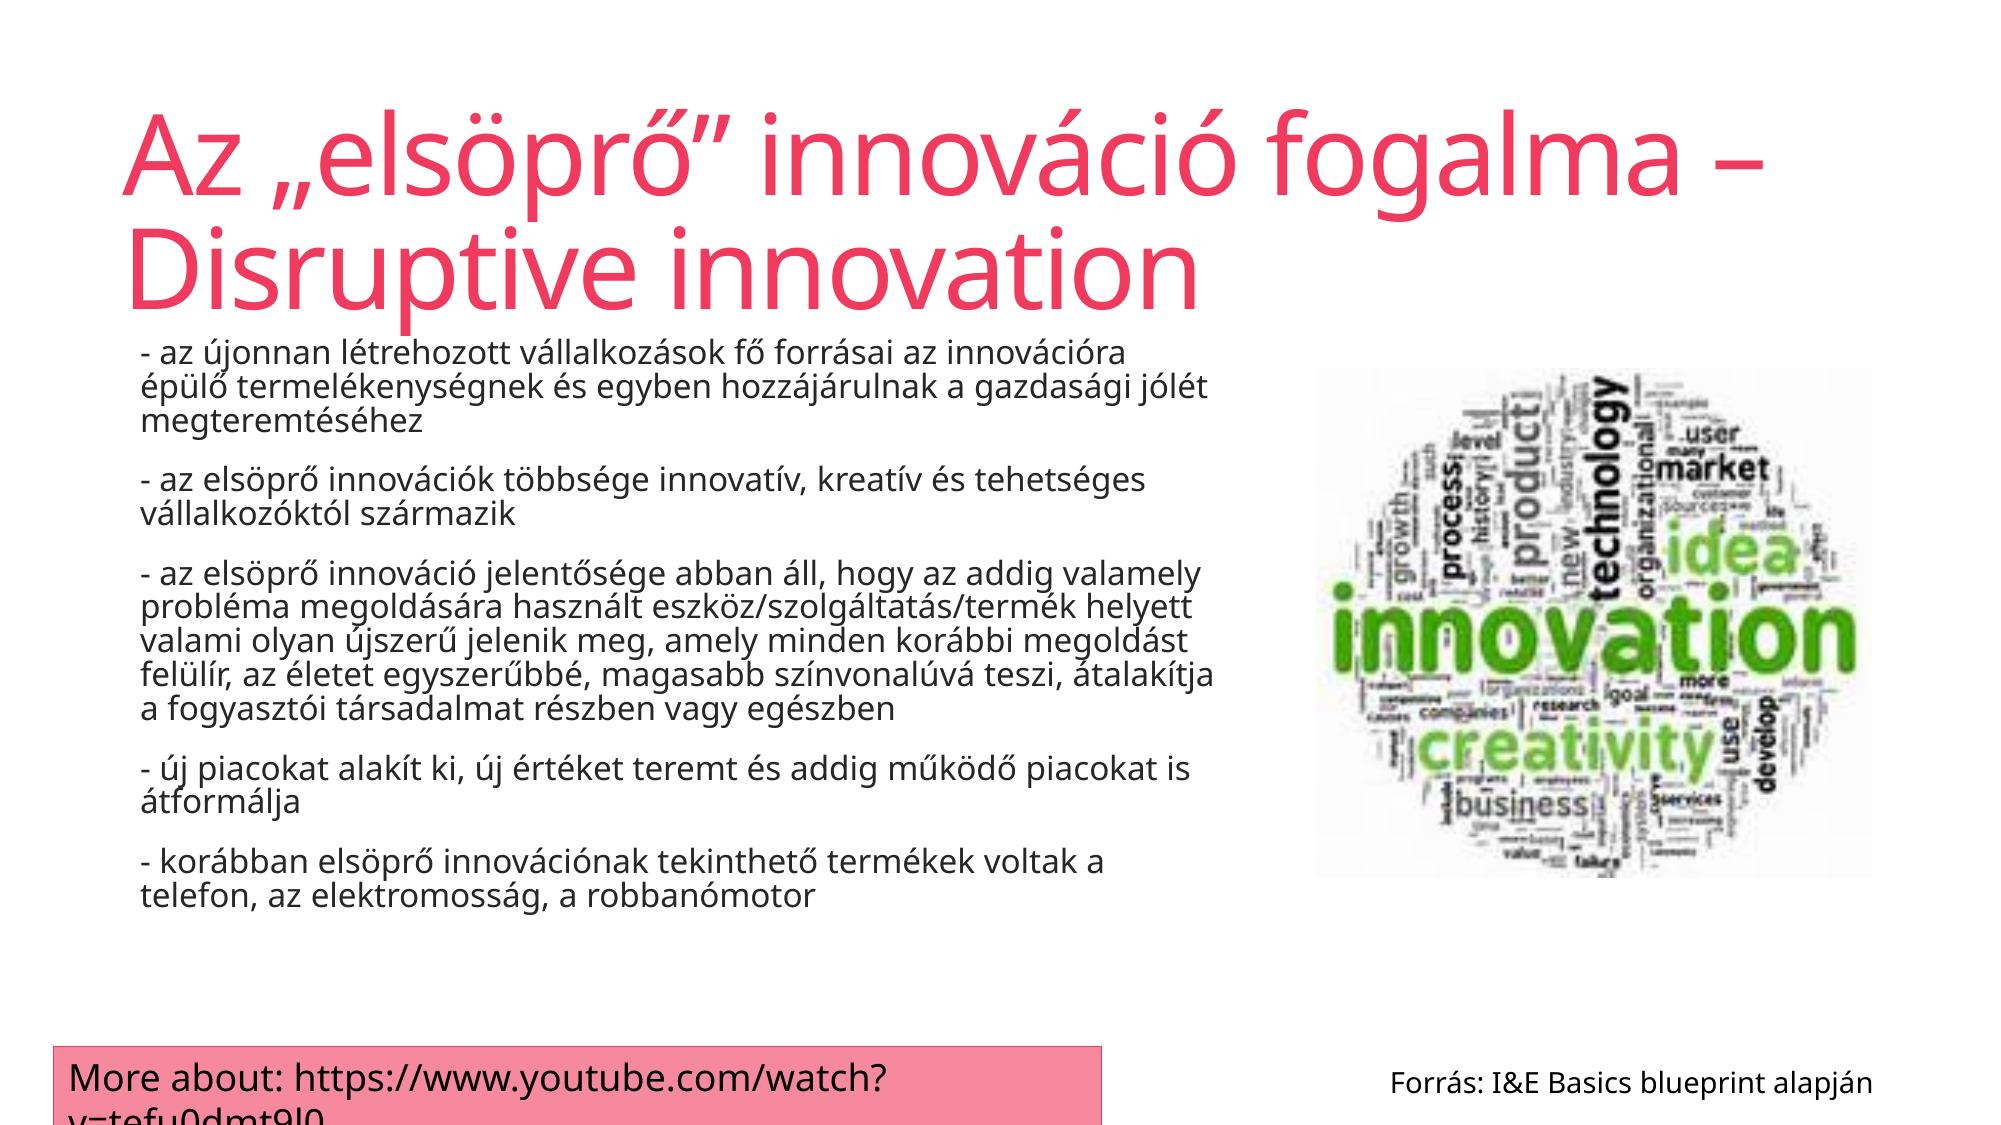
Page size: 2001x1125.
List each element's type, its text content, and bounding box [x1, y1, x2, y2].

title Az „elsöprő” innováció fogalma – Disruptive innovation [107, 81, 1875, 354]
picture [1316, 367, 1872, 878]
text_box Forrás: I&E Basics blueprint alapján [1375, 1056, 1955, 1107]
text_box More about: https://www.youtube.com/watch?v=tefu0dmt9l0 [53, 1046, 1102, 1125]
list - az újonnan létrehozott vállalkozások fő forrásai az innovációra épülő termelékenységnek és egyben hozzájárulnak a gazdasági jólét megteremtéséhez - az elsöprő innovációk többsége innovatív, kreatív és tehetséges vállalkozóktól származik - az elsöprő innováció jelentősége abban áll, hogy az addig valamely probléma megoldására használt eszköz/szolgáltatás/termék helyett valami olyan újszerű jelenik meg, amely minden korábbi megoldást felülír, az életet egyszerűbbé, magasabb színvonalúvá teszi, átalakítja a fogyasztói társadalmat részben vagy egészben - új piacokat alakít ki, új értéket teremt és addig működő piacokat is átformálja - korábban elsöprő innovációnak tekinthető termékek voltak a telefon, az elektromosság, a robbanómotor [111, 329, 1239, 948]
